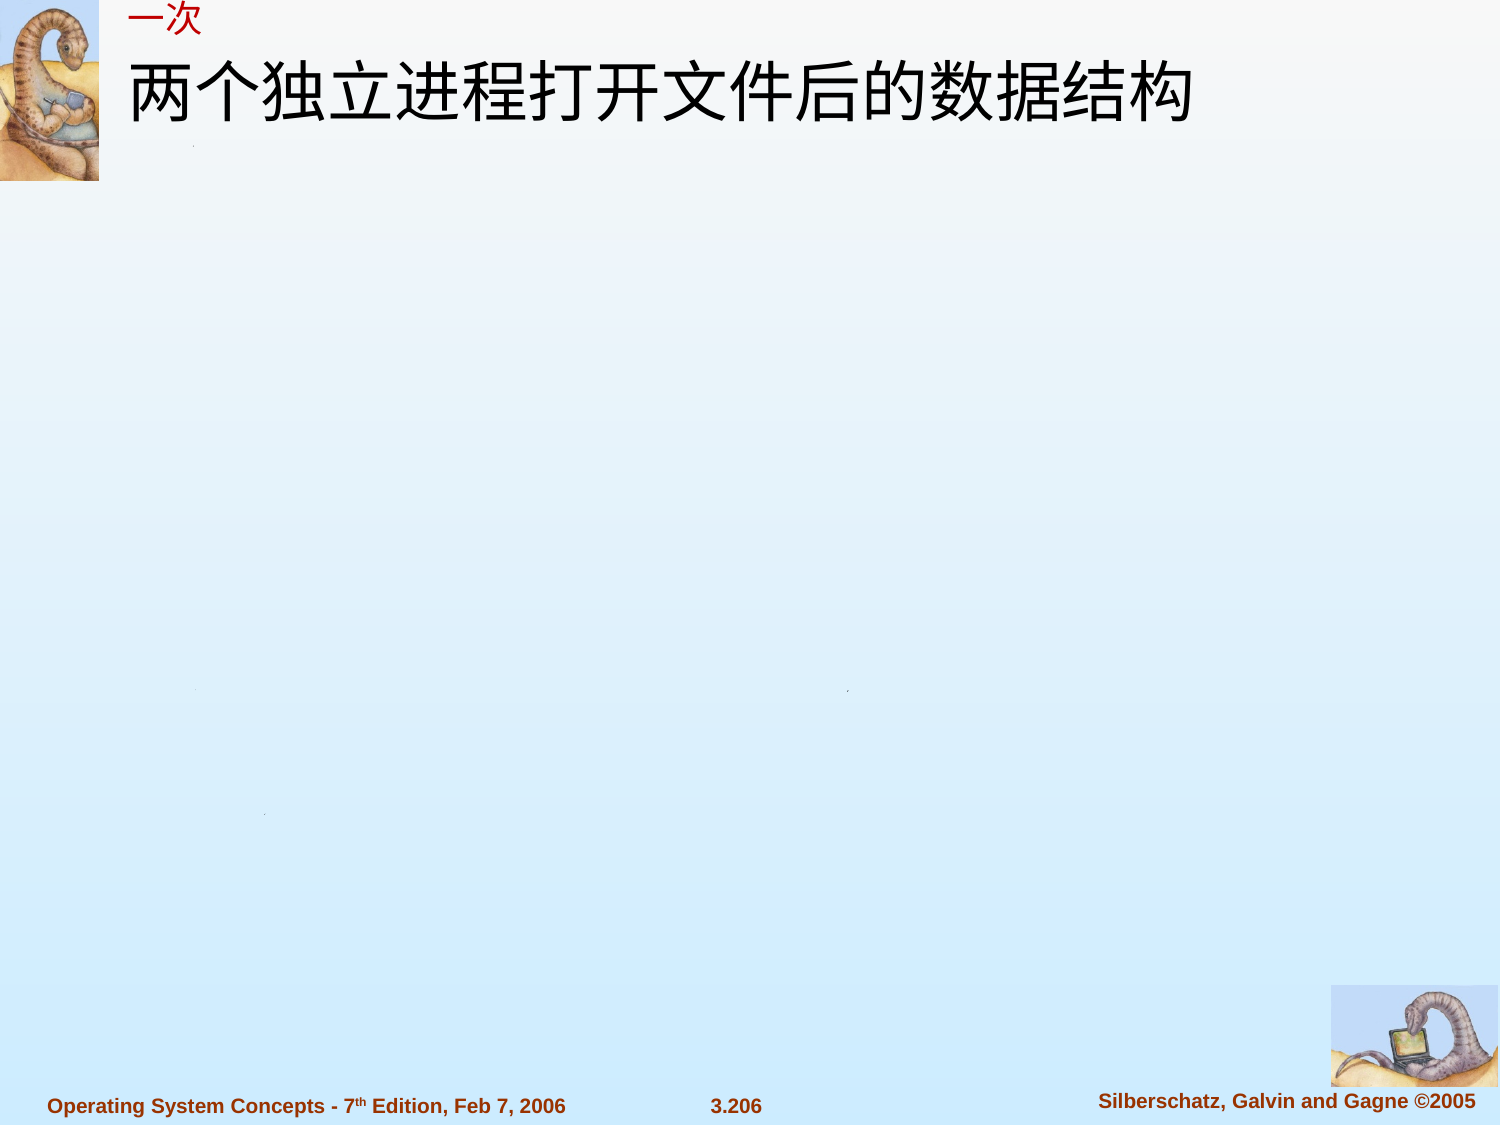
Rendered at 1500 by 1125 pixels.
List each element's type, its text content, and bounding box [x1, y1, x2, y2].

list 假定一个进程A执行下列代码： fd1=open(“/etc/passwd”,O_RDONLY); fd2=open(“local”,O_RDWR); fd3=open(“/etc/passwd”,O_WRONLY); 假定另一个进程B执行下列代码： fd1=open(“/etc/passwd”,O_RDONLY); fd2=open(“private”,O_RDONLY); 文件“/etc/passwd”被两个进程打开3次，其余2个文件被两个进程分别打开一次 [112, 37, 1438, 138]
picture [1331, 985, 1498, 1087]
picture [0, 0, 99, 181]
